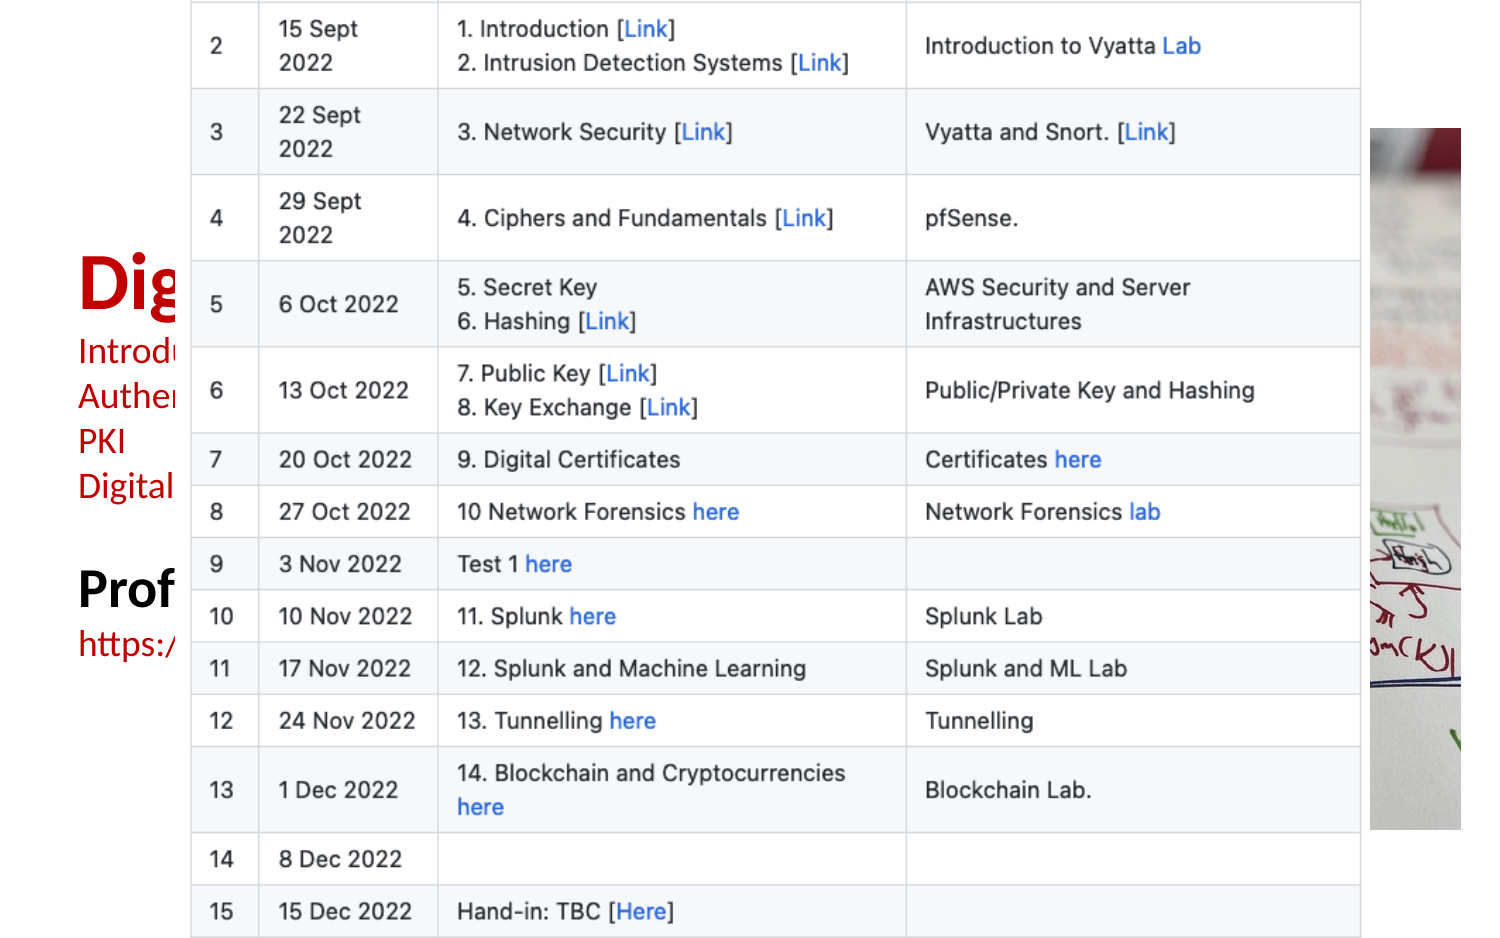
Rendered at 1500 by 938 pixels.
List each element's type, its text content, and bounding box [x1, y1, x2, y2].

picture [175, 0, 1461, 938]
title Digital Certificates Introduction Authentication Methods PKI Digital Certificate Passing Prof Bill Buchanan OBE https://asecuritysite.com/tunnelling [70, 128, 169, 809]
